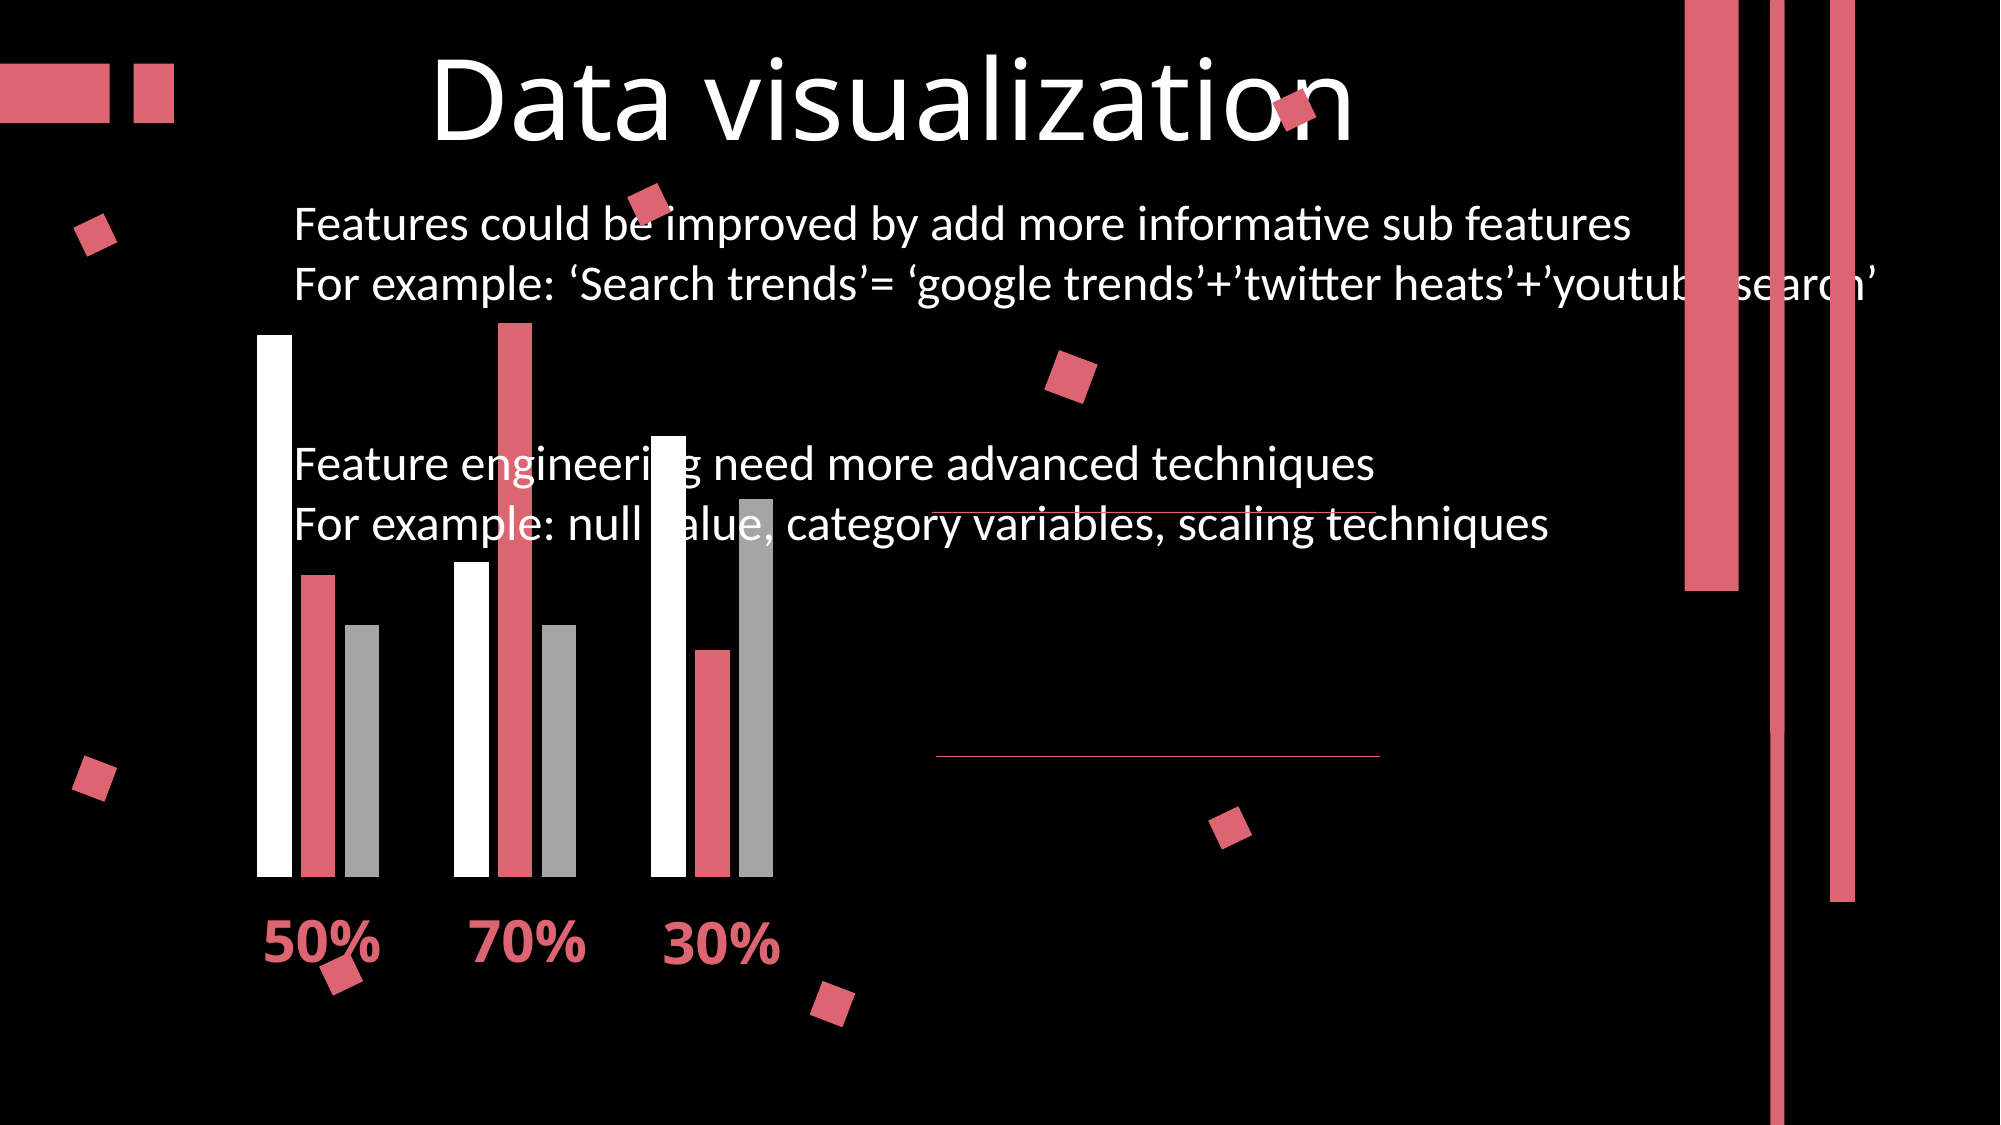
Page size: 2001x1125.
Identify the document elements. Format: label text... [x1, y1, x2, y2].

text_box Features could be improved by add more informative sub features For example: ‘Search trends’= ‘google trends’+’twitter heats’+’youtube search’ Feature engineering need more advanced techniques For example: null value, category variables, scaling techniques [1855, 183, 1887, 619]
text_box Data visualization [419, 20, 1367, 170]
text_box [811, 982, 854, 1026]
text_box Features could be improved by add more informative sub features For example: ‘Search trends’= ‘google trends’+’twitter heats’+’youtube search’ Feature engineering need more advanced techniques For example: null value, category variables, scaling techniques [1785, 183, 1830, 619]
text_box [72, 756, 116, 801]
text_box [1273, 89, 1316, 131]
text_box 70% [460, 896, 595, 982]
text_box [0, 63, 175, 124]
chart [196, 224, 1013, 894]
text_box [1684, 0, 1739, 591]
text_box [327, 982, 359, 995]
text_box 30% [654, 898, 789, 984]
text_box [1770, 0, 1785, 1125]
text_box [74, 214, 116, 256]
text_box Features could be improved by add more informative sub features For example: ‘Search trends’= ‘google trends’+’twitter heats’+’youtube search’ Feature engineering need more advanced techniques For example: null value, category variables, scaling techniques [286, 183, 1770, 619]
text_box [1045, 351, 1097, 403]
text_box [1830, 0, 1855, 902]
text_box 50% [255, 896, 389, 982]
text_box [1209, 807, 1251, 849]
text_box [628, 184, 670, 224]
